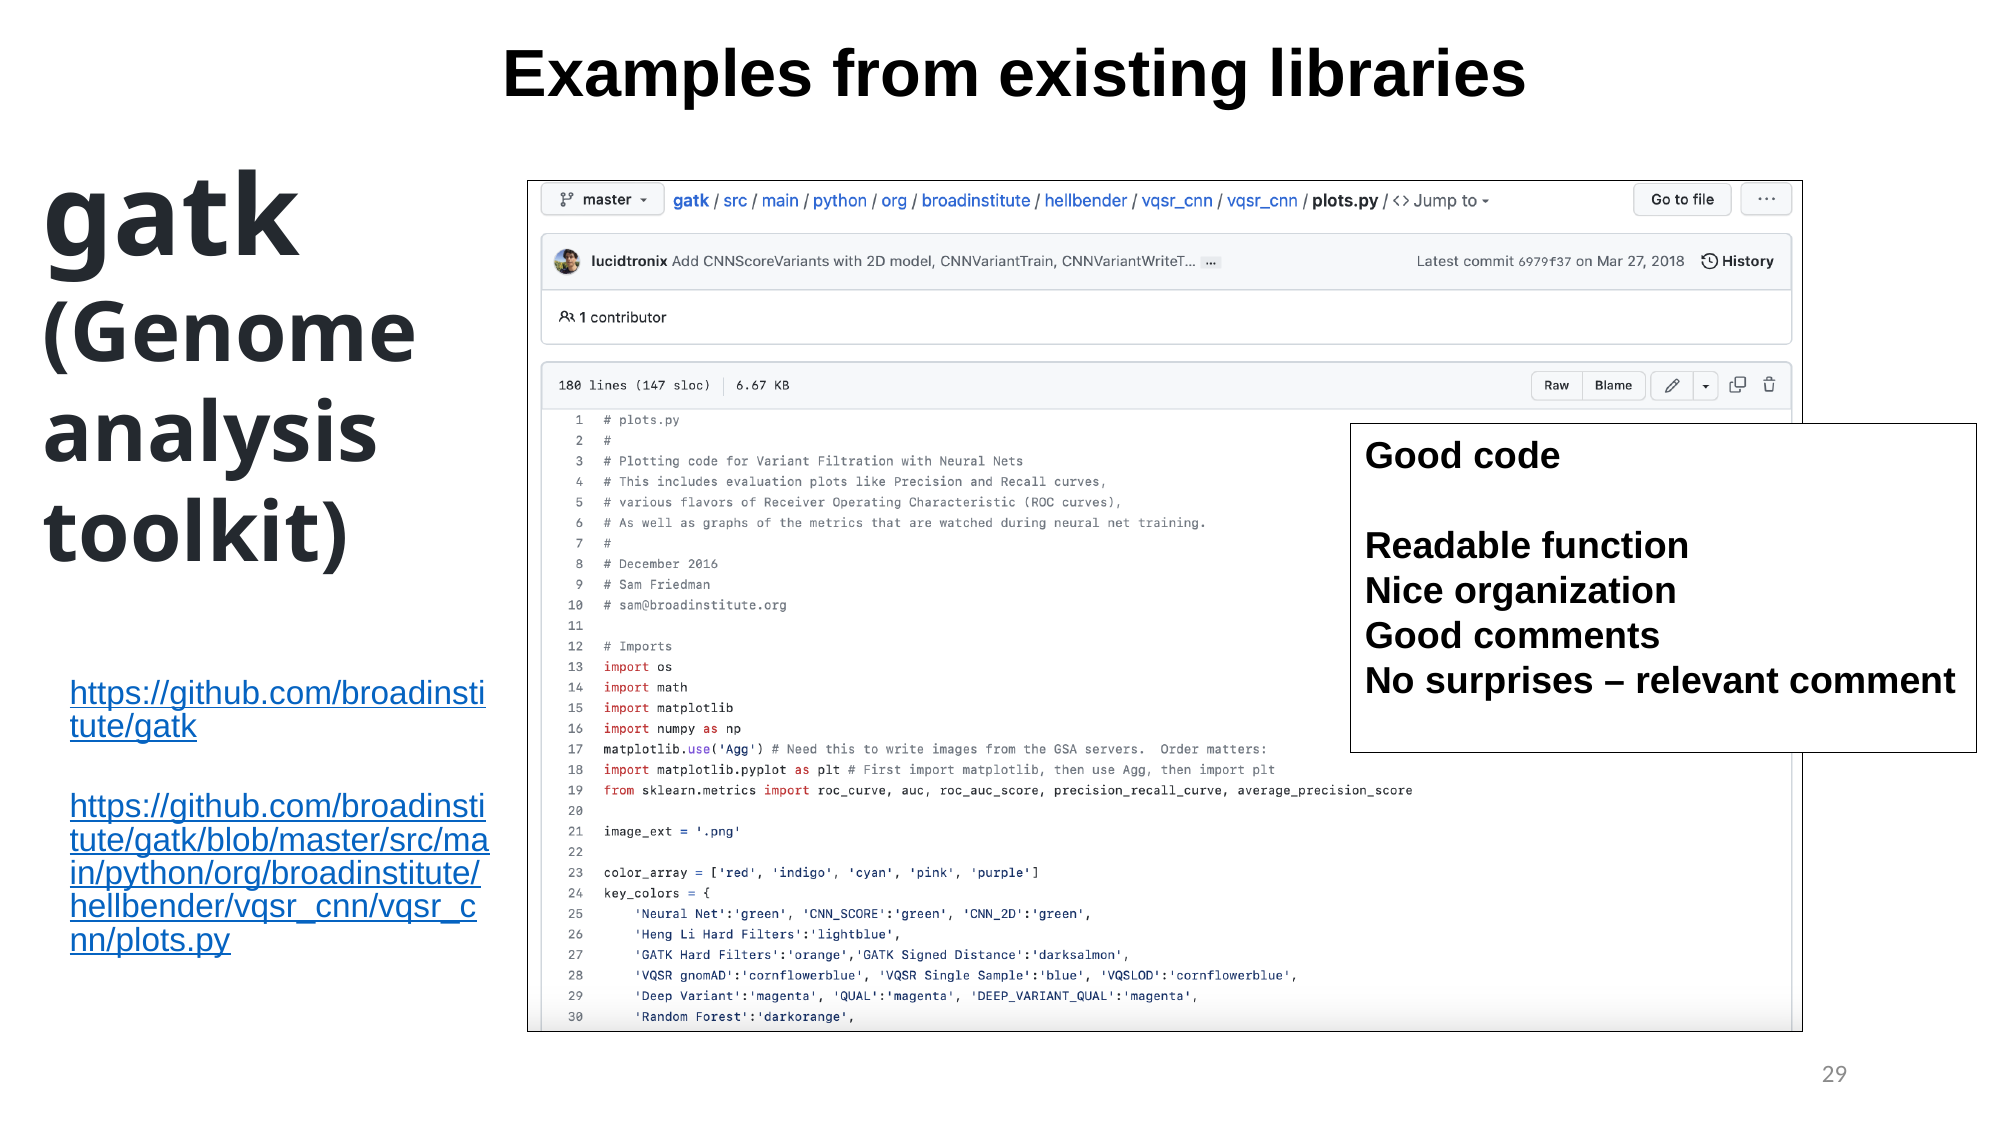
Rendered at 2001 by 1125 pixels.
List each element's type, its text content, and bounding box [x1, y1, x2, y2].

text_box https://github.com/broadinstitute/gatk https://github.com/broadinstitute/gatk/blob/master/src/main/python/org/broadinstitute/hellbender/vqsr_cnn/vqsr_cnn/plots.py [54, 663, 505, 799]
picture [527, 180, 1803, 1032]
slide_number 29 [1412, 1042, 1863, 1103]
text_box gatk (Genome analysis toolkit) [27, 135, 455, 586]
text_box Good code Readable function Nice organization Good comments No surprises – relevant comment [1803, 423, 1977, 753]
text_box Examples from existing libraries [488, 22, 1544, 117]
